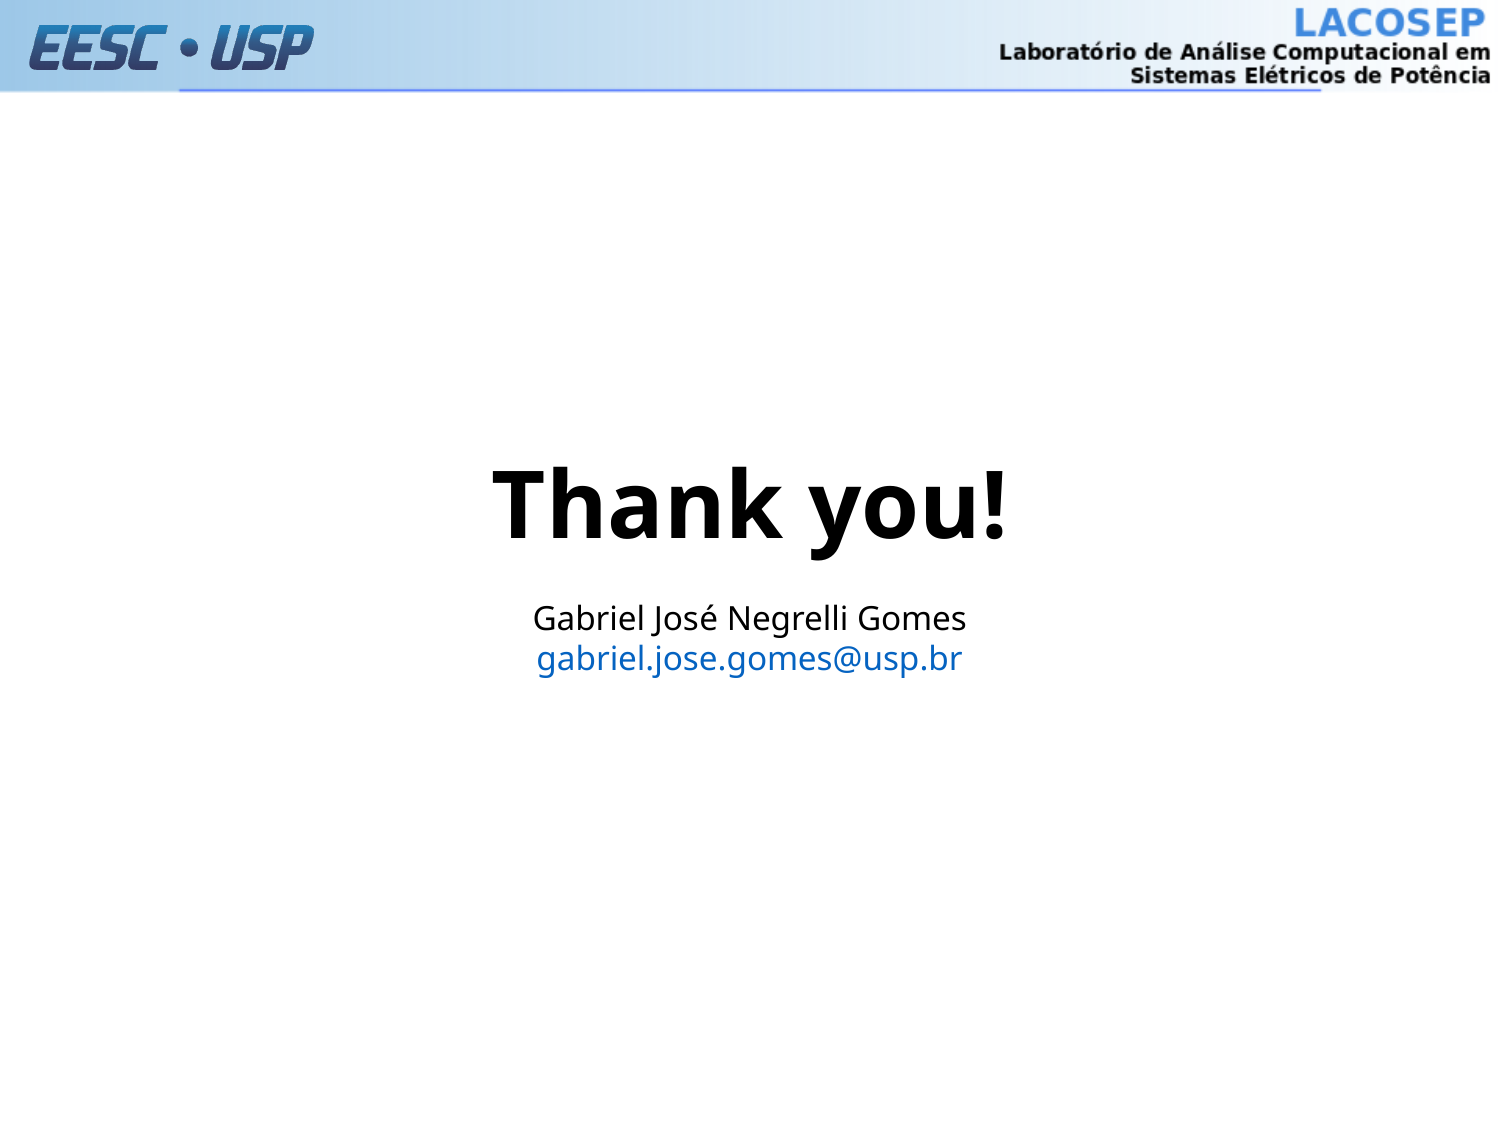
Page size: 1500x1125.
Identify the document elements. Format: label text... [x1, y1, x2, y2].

picture [0, 0, 1500, 1125]
text_box Thank you! Gabriel José Negrelli Gomes gabriel.jose.gomes@usp.br [140, 437, 1360, 690]
